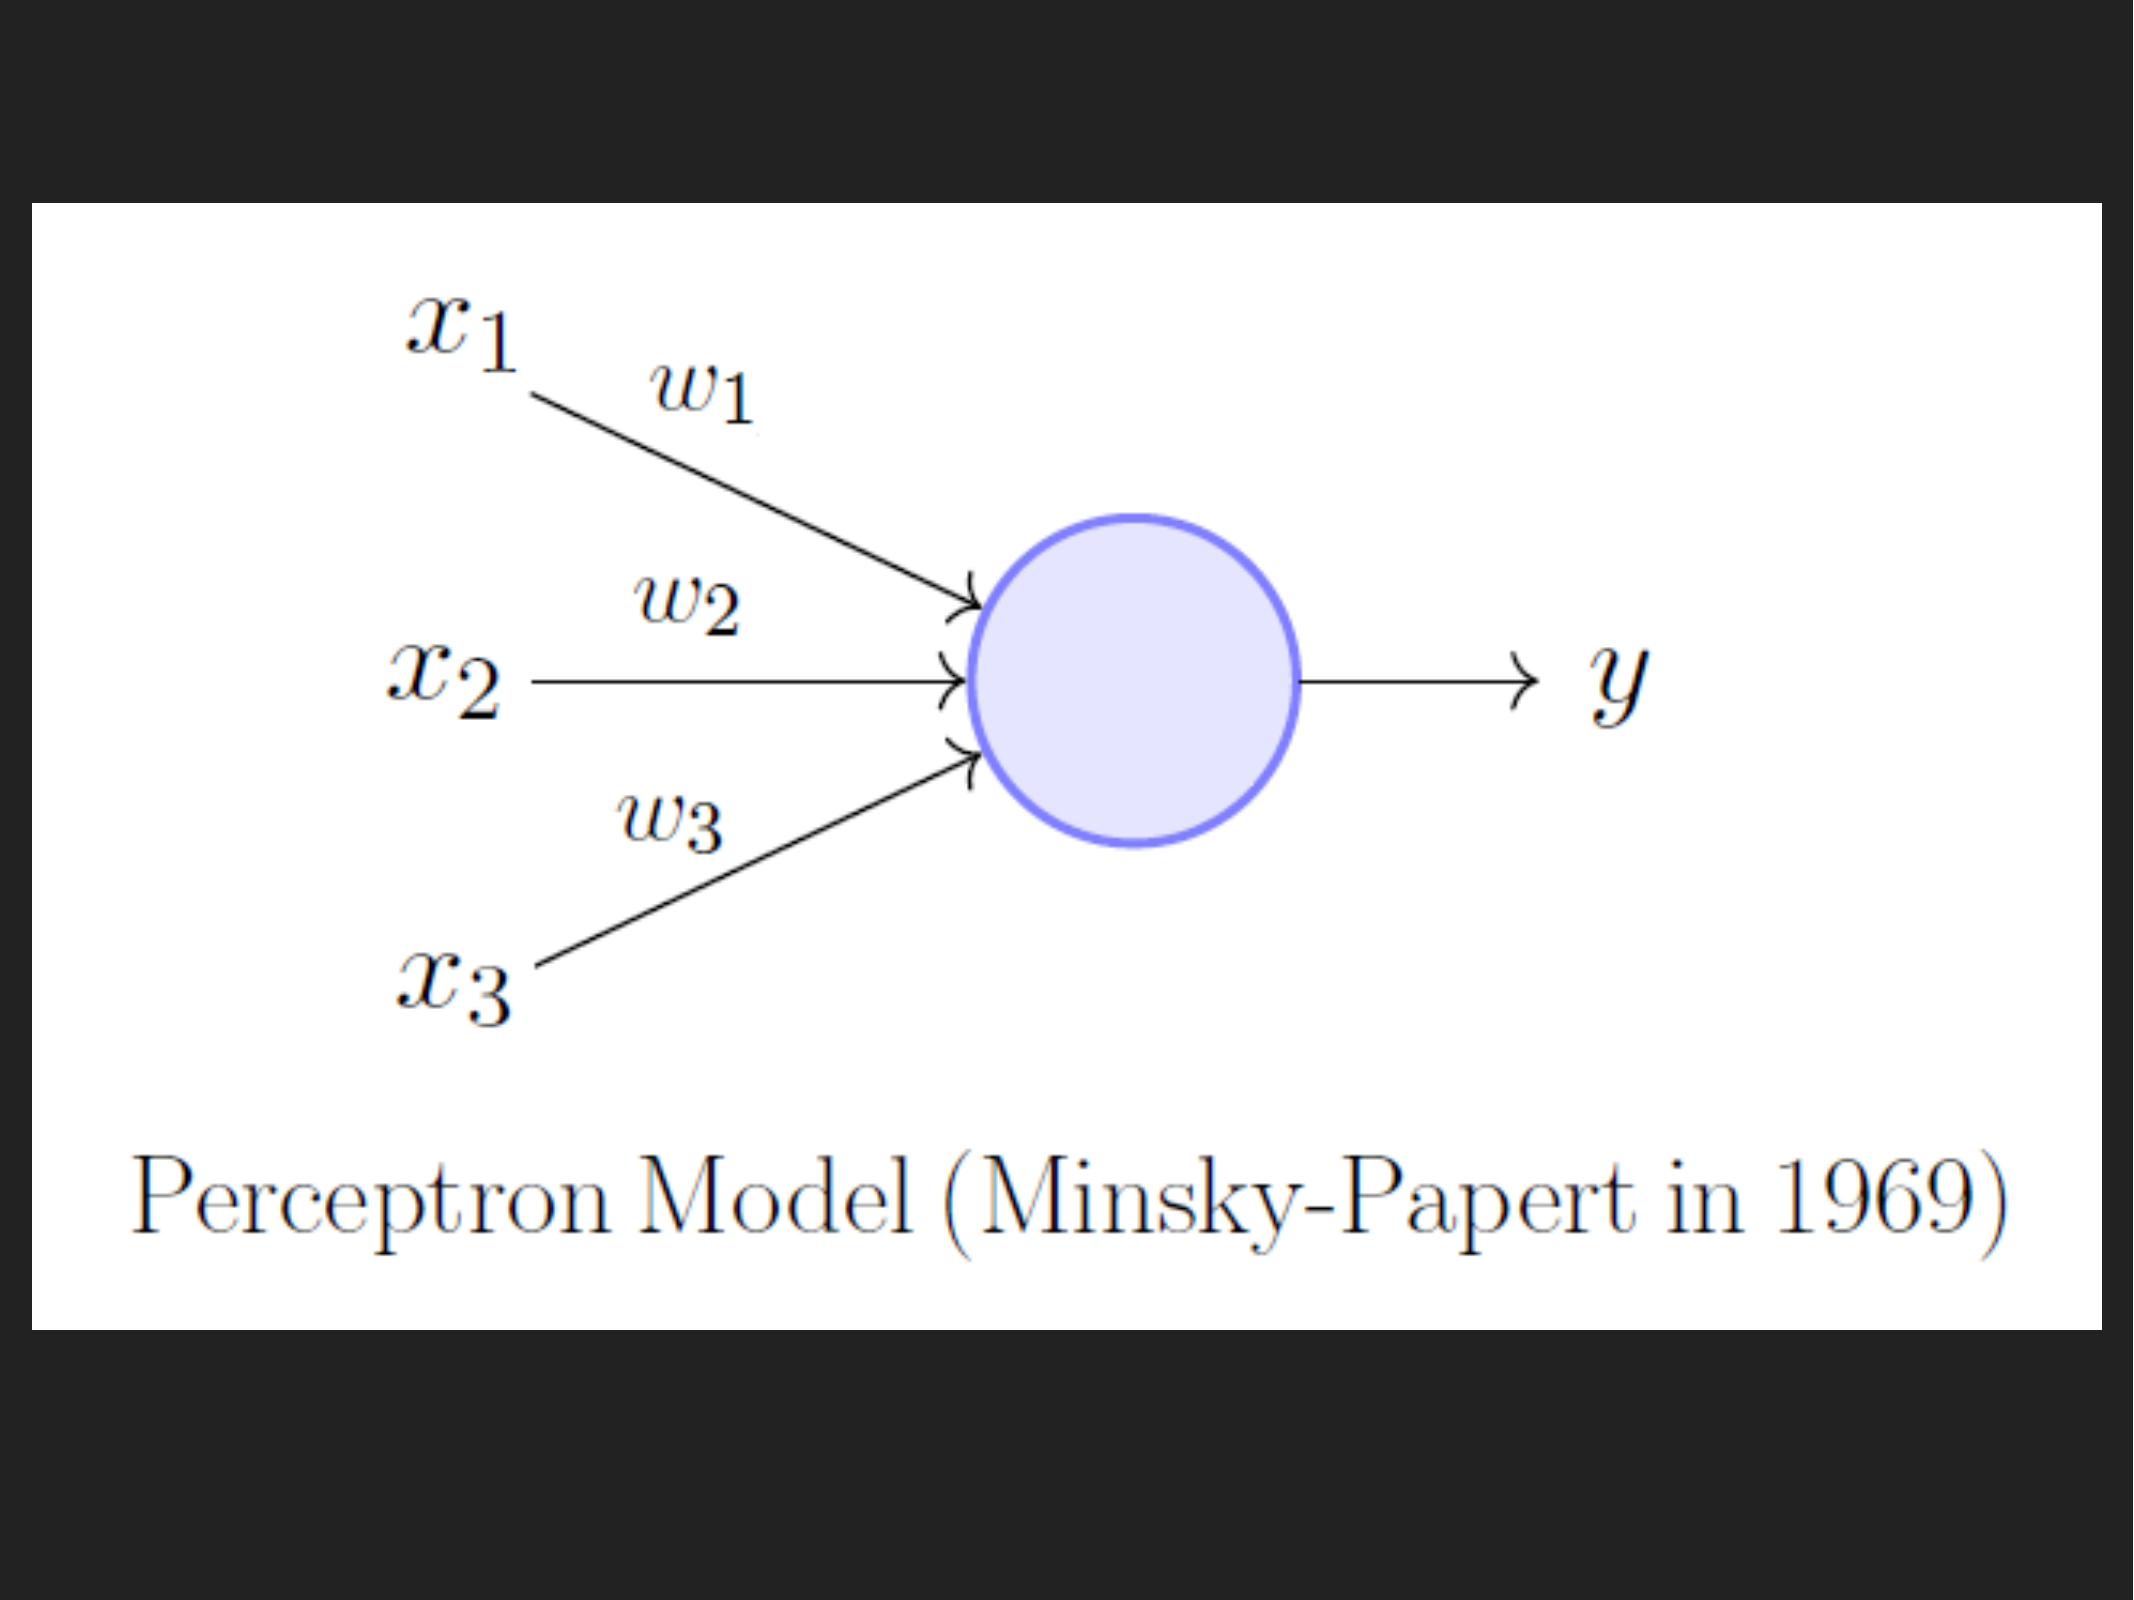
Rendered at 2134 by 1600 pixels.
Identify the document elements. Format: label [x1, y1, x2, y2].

picture [31, 203, 2102, 1330]
